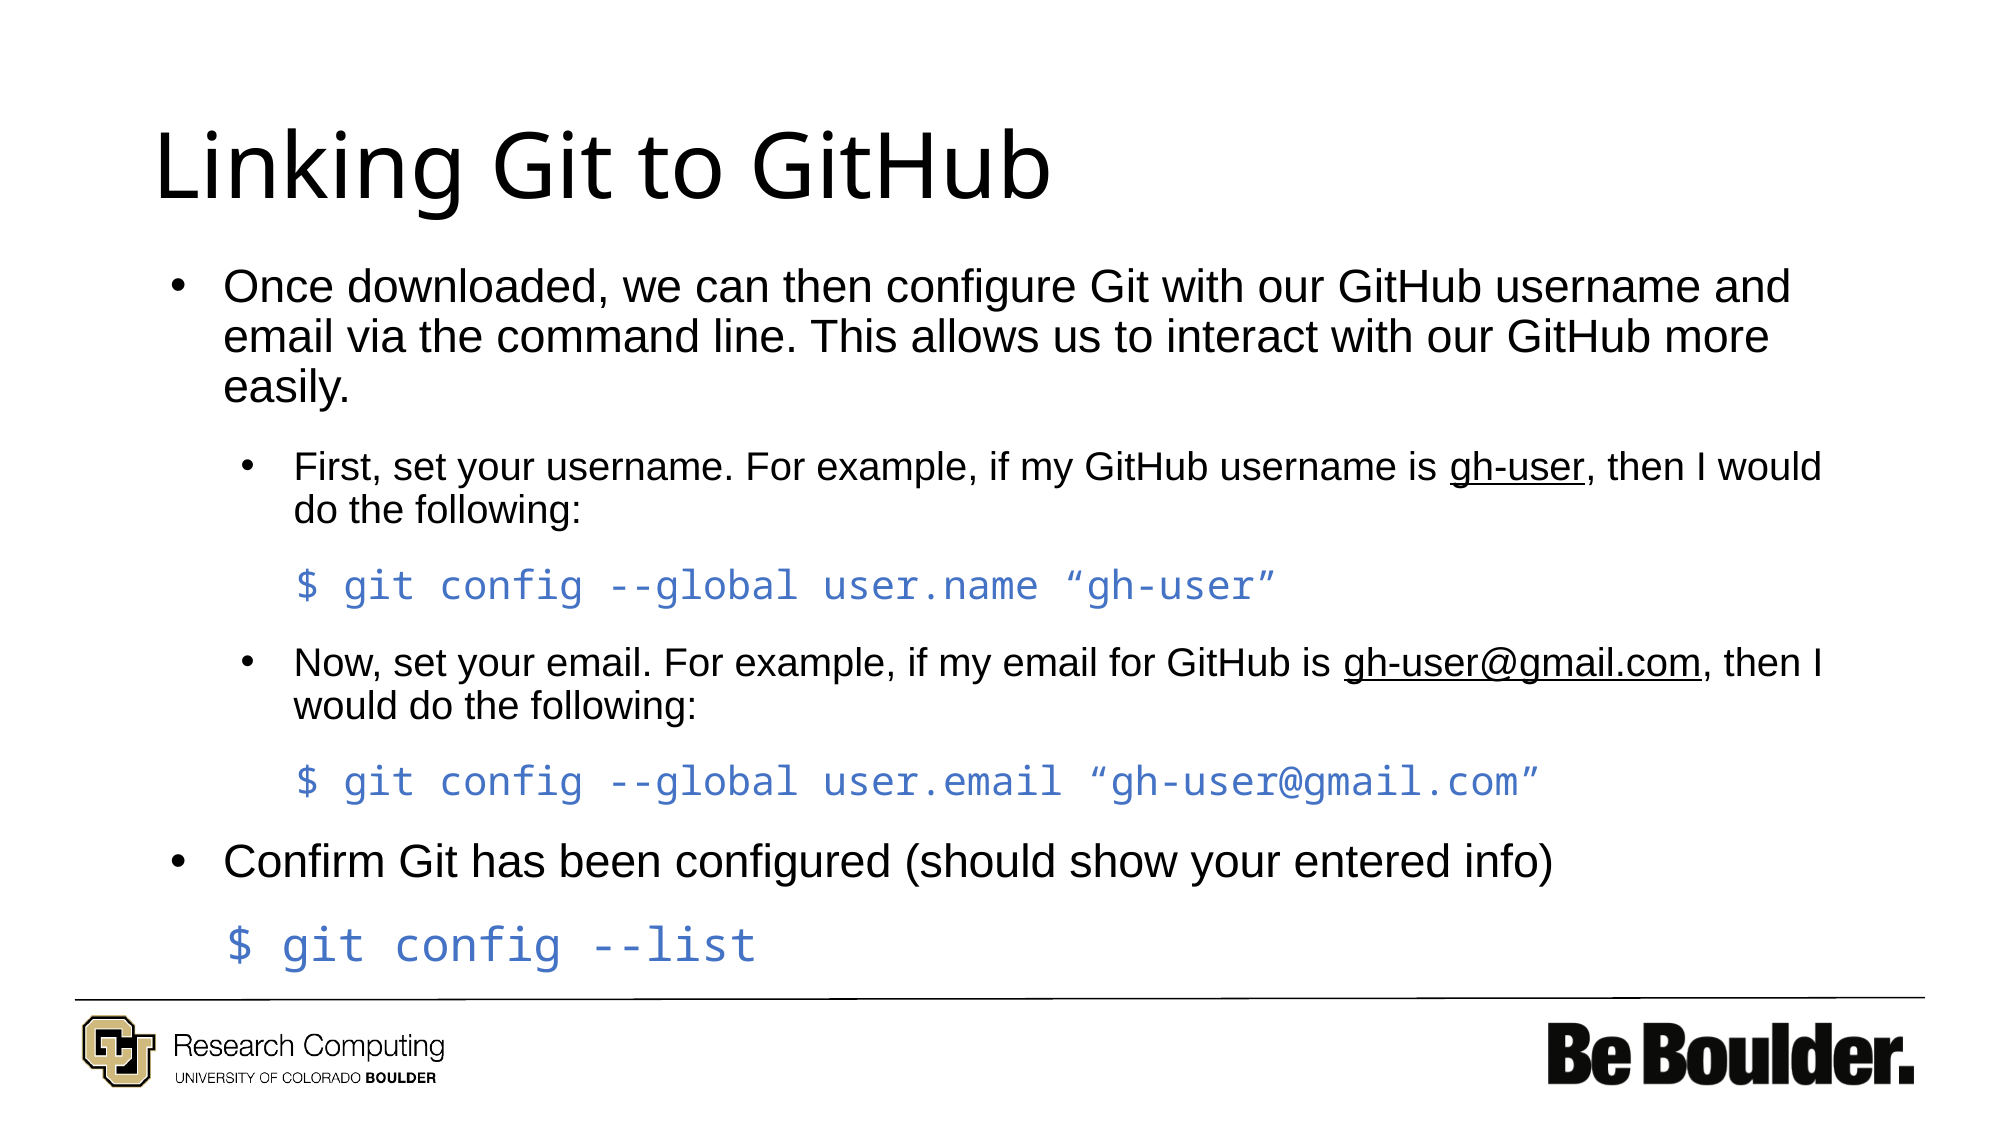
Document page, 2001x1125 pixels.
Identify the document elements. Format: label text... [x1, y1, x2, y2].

picture [81, 1015, 444, 1088]
picture [1524, 1015, 1938, 1088]
list Once downloaded, we can then configure Git with our GitHub username and email via the command line. This allows us to interact with our GitHub more easily. First, set your username. For example, if my GitHub username is gh-user, then I would do the following: $ git config --global user.name “gh-user” Now, set your email. For example, if my email for GitHub is gh-user@gmail.com, then I would do the following: $ git config --global user.email “gh-user@gmail.com” Confirm Git has been configured (should show your entered info) $ git config --list [137, 254, 1863, 983]
title Linking Git to GitHub [137, 59, 1863, 254]
